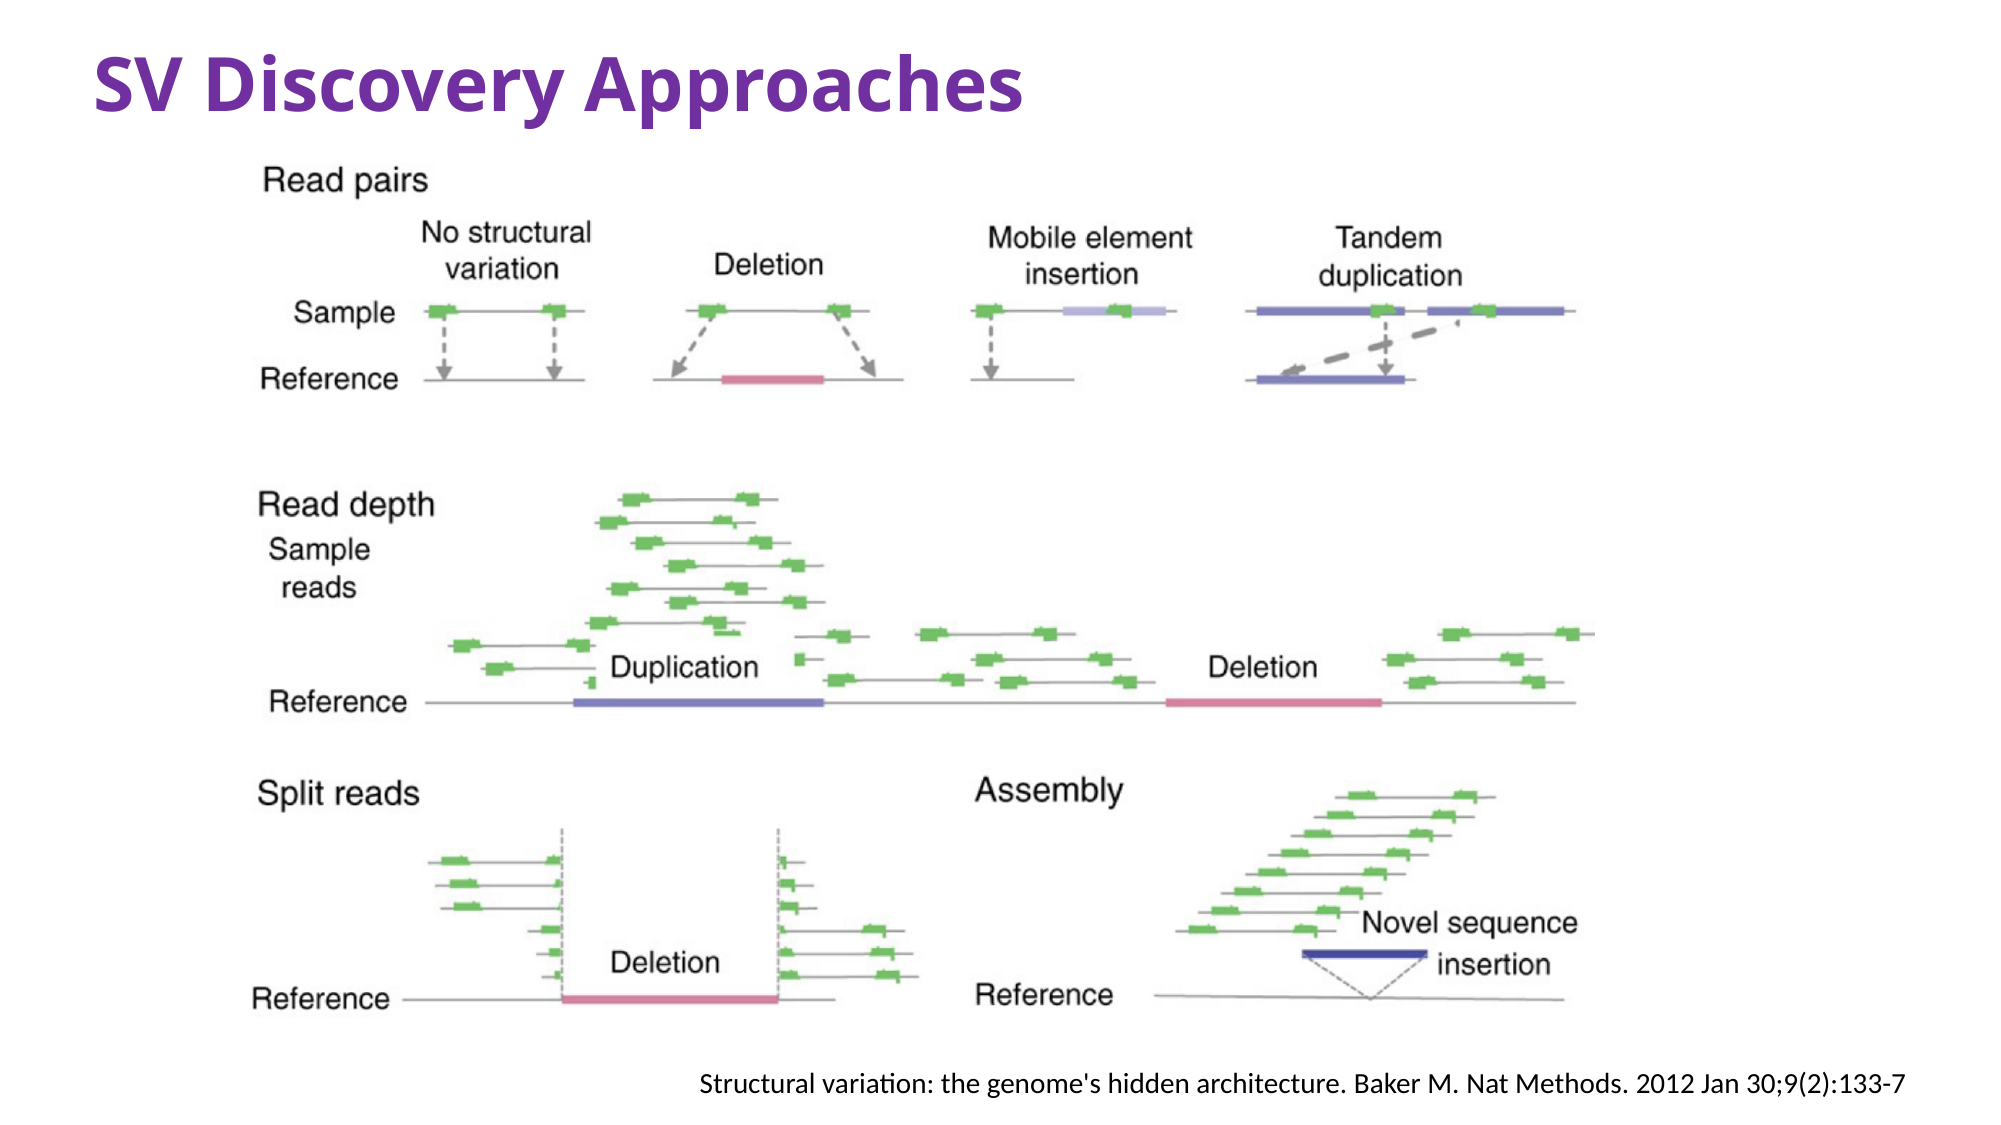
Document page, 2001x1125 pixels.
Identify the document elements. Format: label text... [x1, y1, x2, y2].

text_box Structural variation: the genome's hidden architecture. Baker M. Nat Methods. 2012 Jan 30;9(2):133-7 [298, 1057, 1922, 1107]
title SV Discovery Approaches [78, 29, 1922, 145]
picture [243, 154, 1595, 1018]
